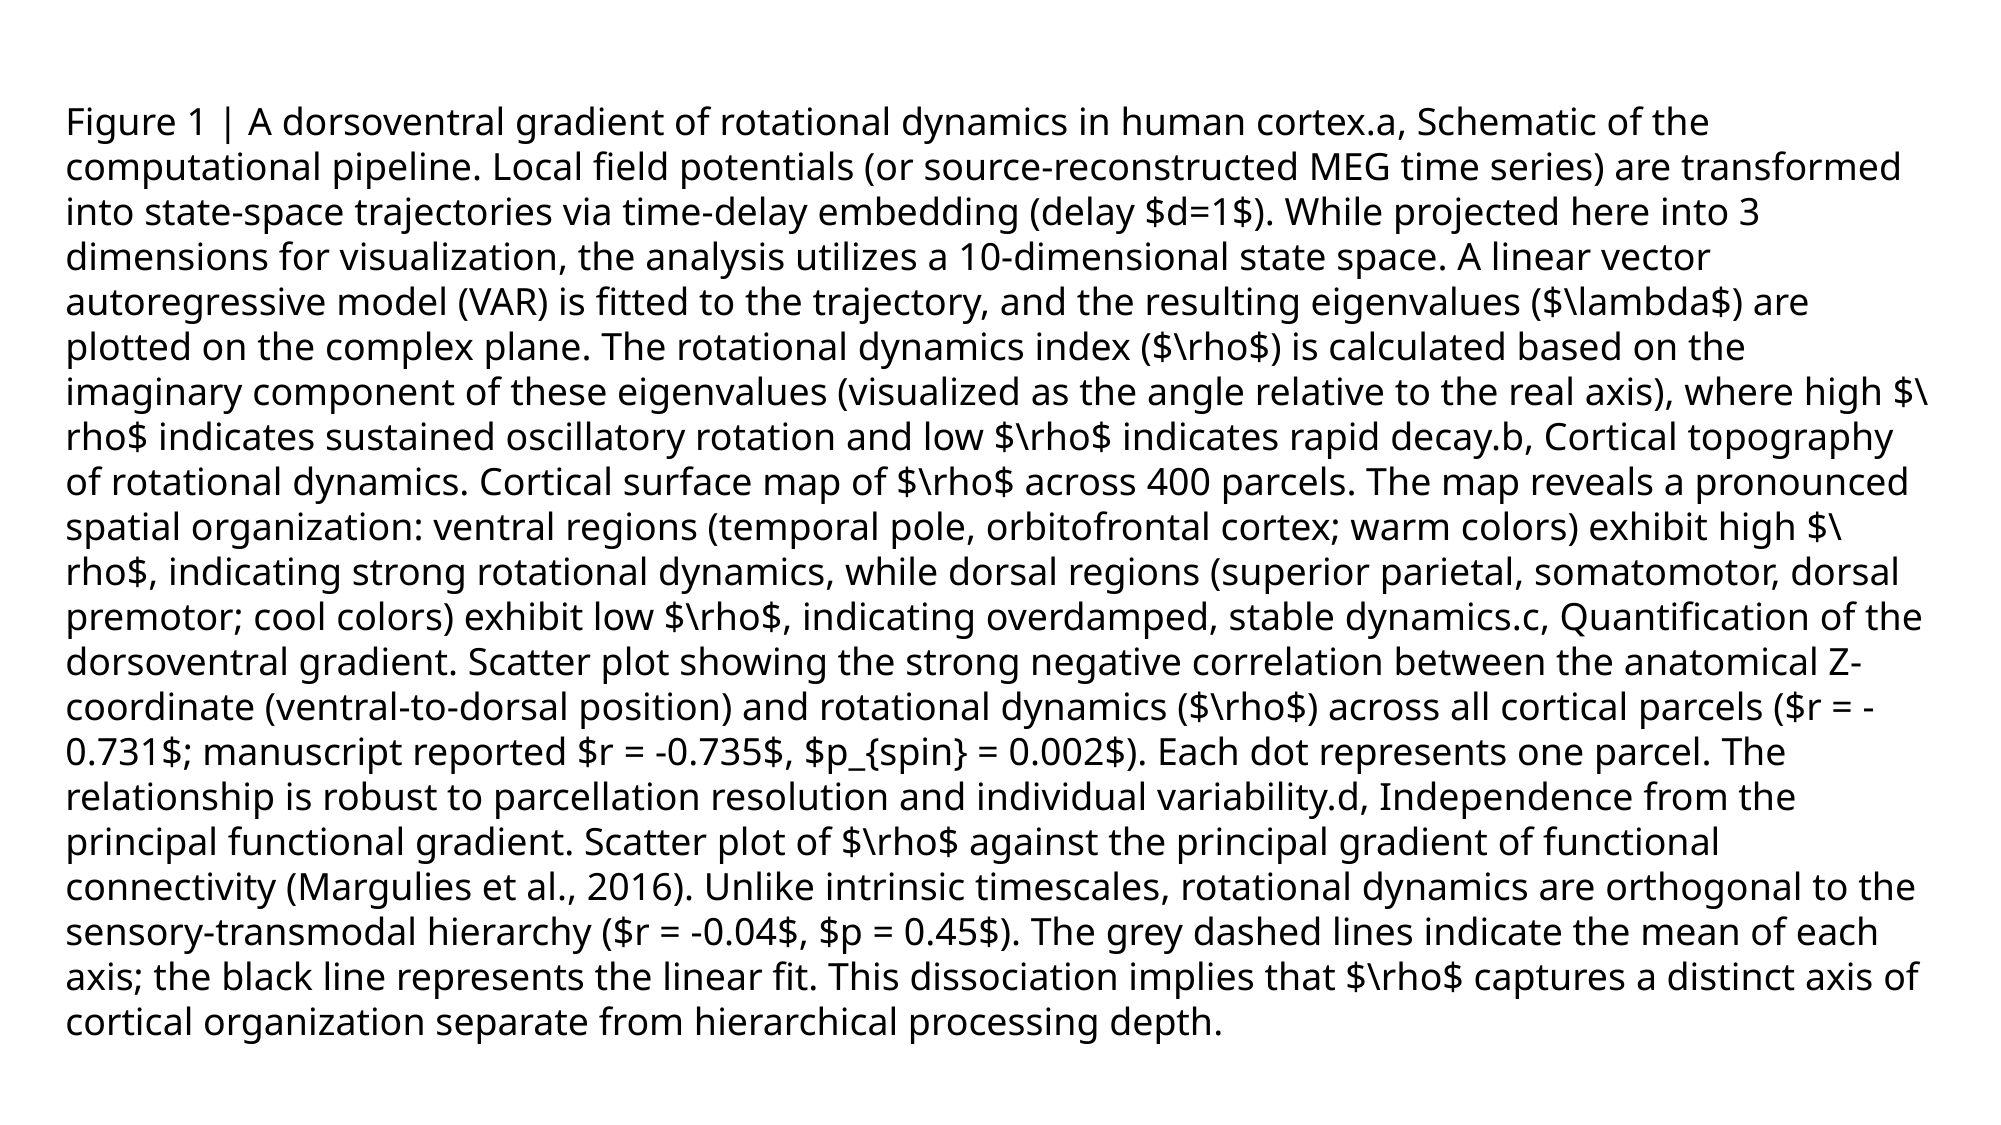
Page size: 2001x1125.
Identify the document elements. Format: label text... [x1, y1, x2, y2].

text_box Figure 1 | A dorsoventral gradient of rotational dynamics in human cortex.a, Schematic of the computational pipeline. Local field potentials (or source-reconstructed MEG time series) are transformed into state-space trajectories via time-delay embedding (delay $d=1$). While projected here into 3 dimensions for visualization, the analysis utilizes a 10-dimensional state space. A linear vector autoregressive model (VAR) is fitted to the trajectory, and the resulting eigenvalues ($\lambda$) are plotted on the complex plane. The rotational dynamics index ($\rho$) is calculated based on the imaginary component of these eigenvalues (visualized as the angle relative to the real axis), where high $\rho$ indicates sustained oscillatory rotation and low $\rho$ indicates rapid decay.b, Cortical topography of rotational dynamics. Cortical surface map of $\rho$ across 400 parcels. The map reveals a pronounced spatial organization: ventral regions (temporal pole, orbitofrontal cortex; warm colors) exhibit high $\rho$, indicating strong rotational dynamics, while dorsal regions (superior parietal, somatomotor, dorsal premotor; cool colors) exhibit low $\rho$, indicating overdamped, stable dynamics.c, Quantification of the dorsoventral gradient. Scatter plot showing the strong negative correlation between the anatomical Z-coordinate (ventral-to-dorsal position) and rotational dynamics ($\rho$) across all cortical parcels ($r = -0.731$; manuscript reported $r = -0.735$, $p_{spin} = 0.002$). Each dot represents one parcel. The relationship is robust to parcellation resolution and individual variability.d, Independence from the principal functional gradient. Scatter plot of $\rho$ against the principal gradient of functional connectivity (Margulies et al., 2016). Unlike intrinsic timescales, rotational dynamics are orthogonal to the sensory-transmodal hierarchy ($r = -0.04$, $p = 0.45$). The grey dashed lines indicate the mean of each axis; the black line represents the linear fit. This dissociation implies that $\rho$ captures a distinct axis of cortical organization separate from hierarchical processing depth. [50, 90, 1950, 1051]
